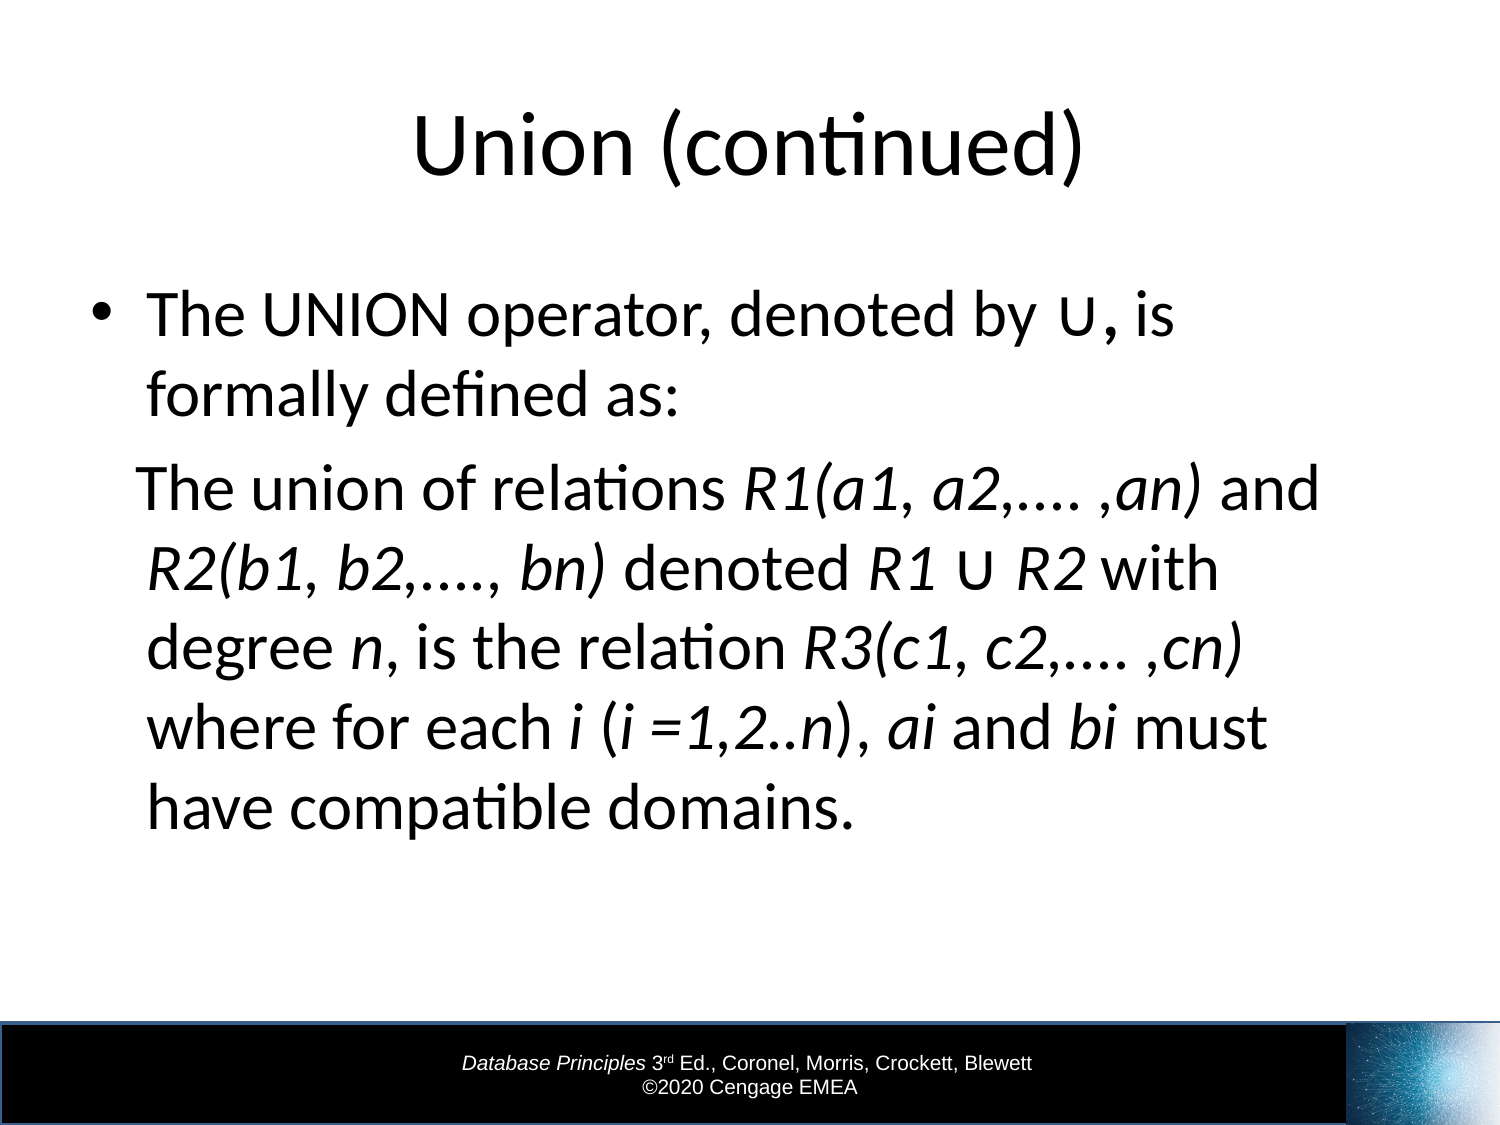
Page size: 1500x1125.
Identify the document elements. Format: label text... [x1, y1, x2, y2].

list The UNION operator, denoted by ∪, is formally defined as: The union of relations R1(a1, a2,.... ,an) and R2(b1, b2,...., bn) denoted R1 ∪ R2 with degree n, is the relation R3(c1, c2,.... ,cn) where for each i (i =1,2..n), ai and bi must have compatible domains. [75, 262, 1425, 1005]
picture [1346, 1023, 1500, 1125]
title Union (continued) [75, 45, 1425, 233]
